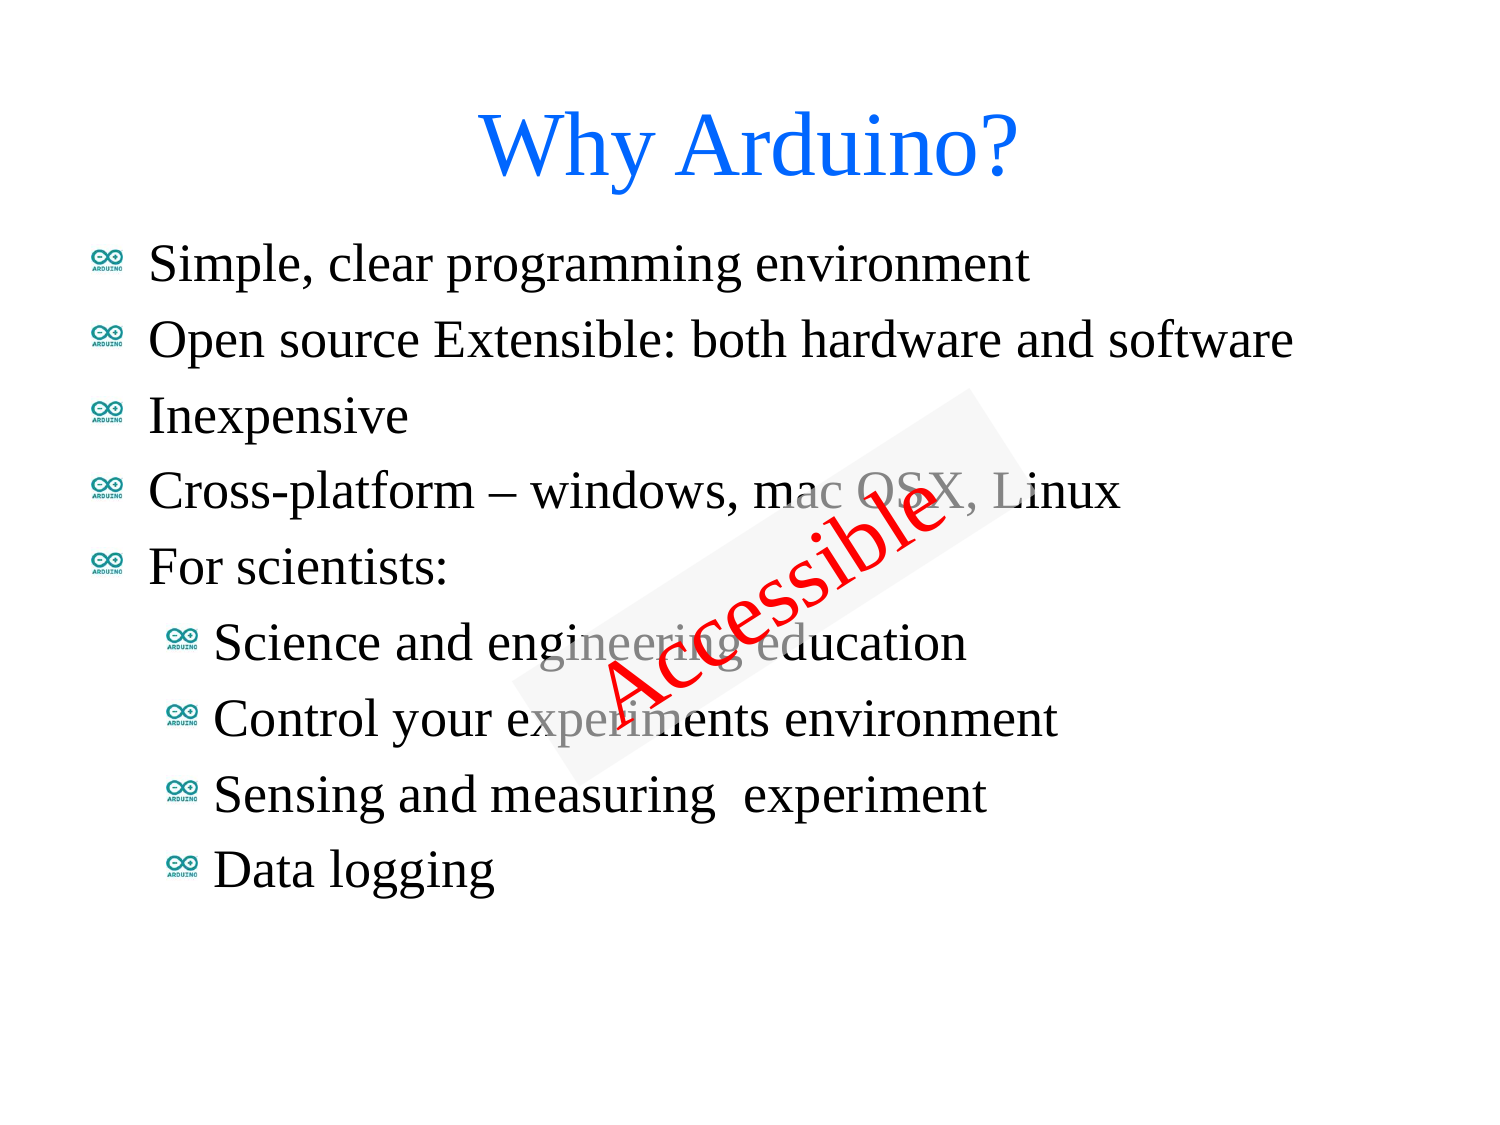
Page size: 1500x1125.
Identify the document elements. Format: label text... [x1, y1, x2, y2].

picture [166, 699, 198, 730]
picture [91, 320, 123, 351]
picture [166, 850, 198, 882]
picture [91, 472, 123, 503]
list Simple, clear programming environment Open source Extensible: both hardware and software Inexpensive Cross-platform – windows, mac OSX, Linux For scientists: Science and engineering education Control your experiments environment Sensing and measuring experiment Data logging [76, 220, 1473, 963]
title Why Arduino? [75, 45, 1425, 233]
picture [91, 396, 123, 427]
picture [166, 623, 198, 654]
picture [91, 244, 123, 276]
picture [91, 547, 123, 579]
text_box Accessible [511, 388, 1037, 787]
picture [166, 775, 198, 806]
